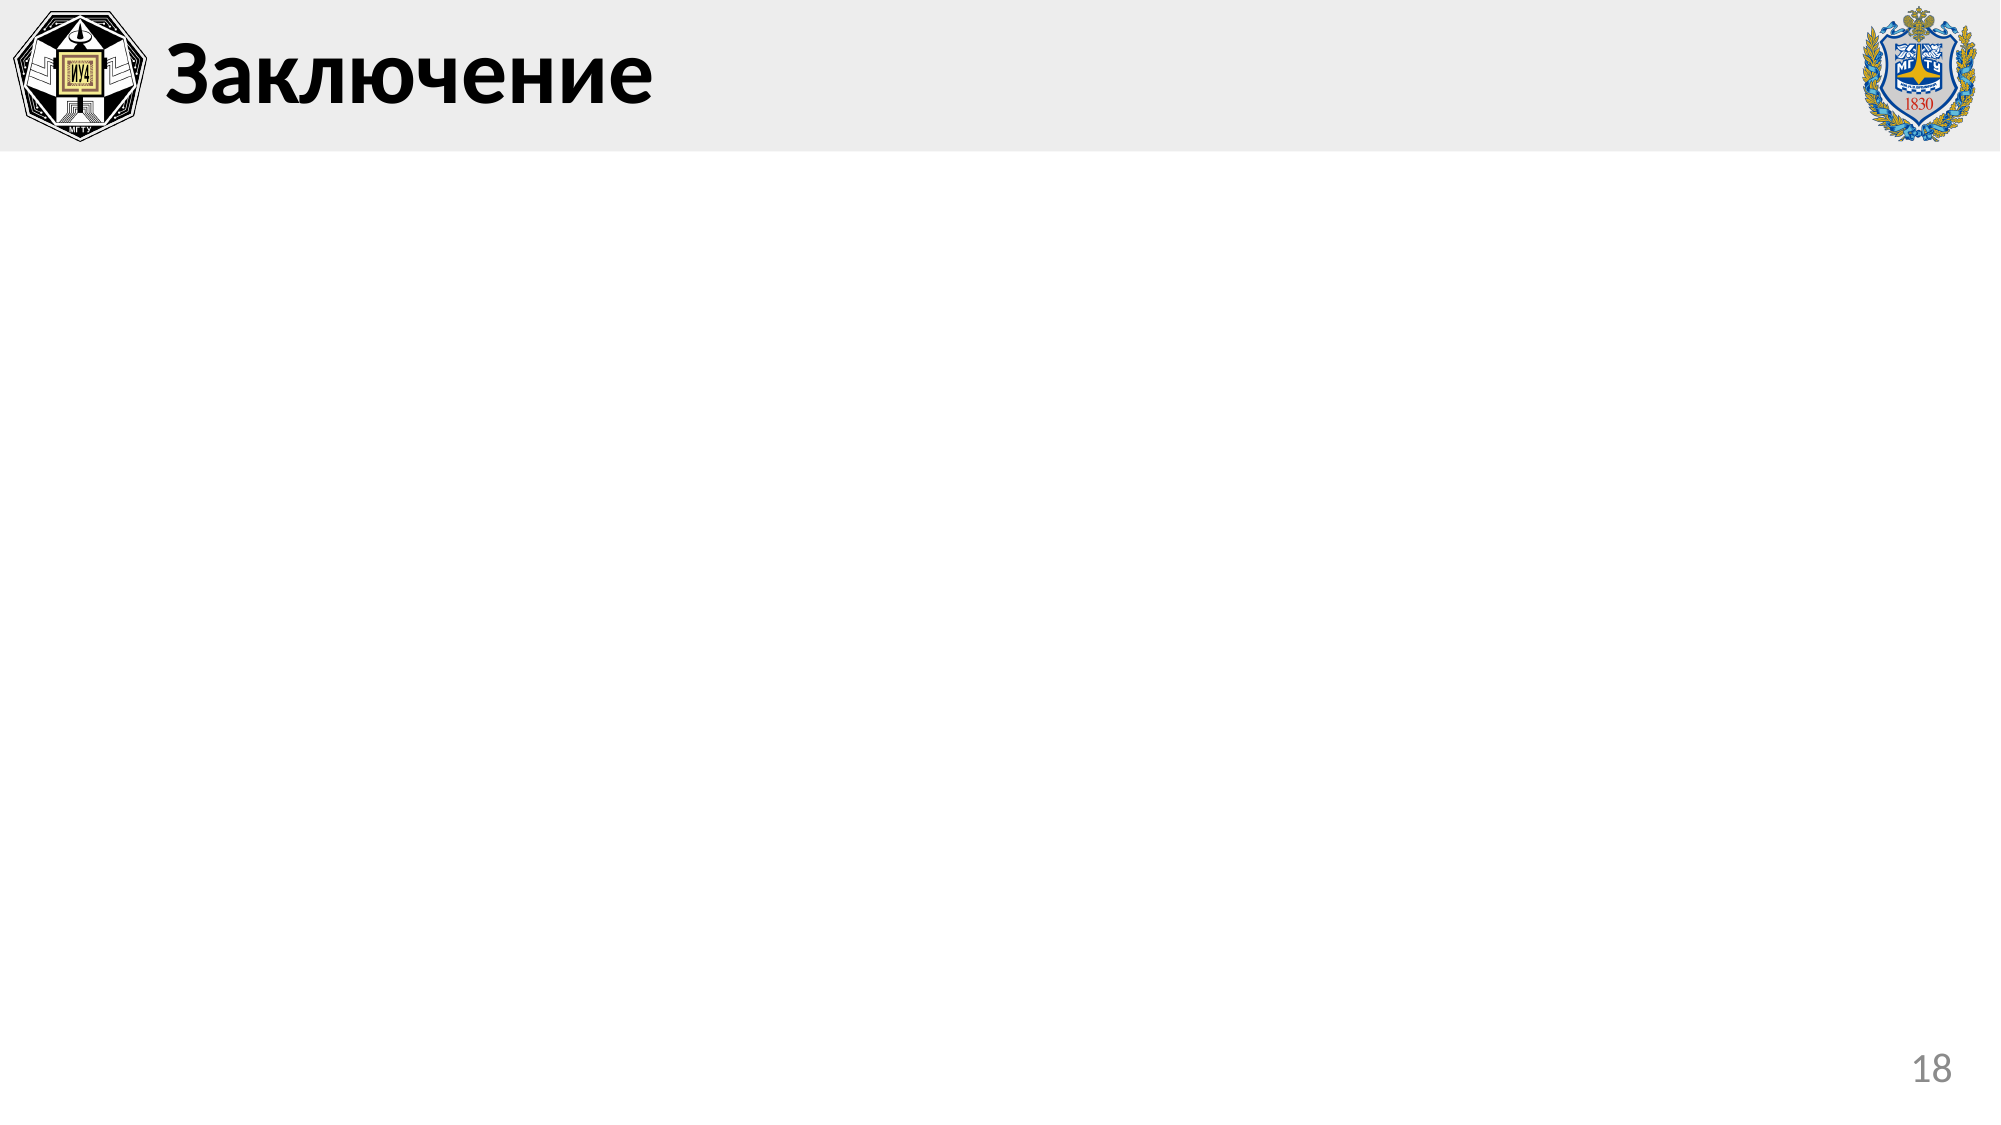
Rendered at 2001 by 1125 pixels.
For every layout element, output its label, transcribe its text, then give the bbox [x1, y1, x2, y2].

text_box Заключение [0, 0, 2000, 152]
slide_number 18 [1517, 1036, 1968, 1097]
picture [1862, 5, 1977, 142]
picture [13, 11, 147, 142]
